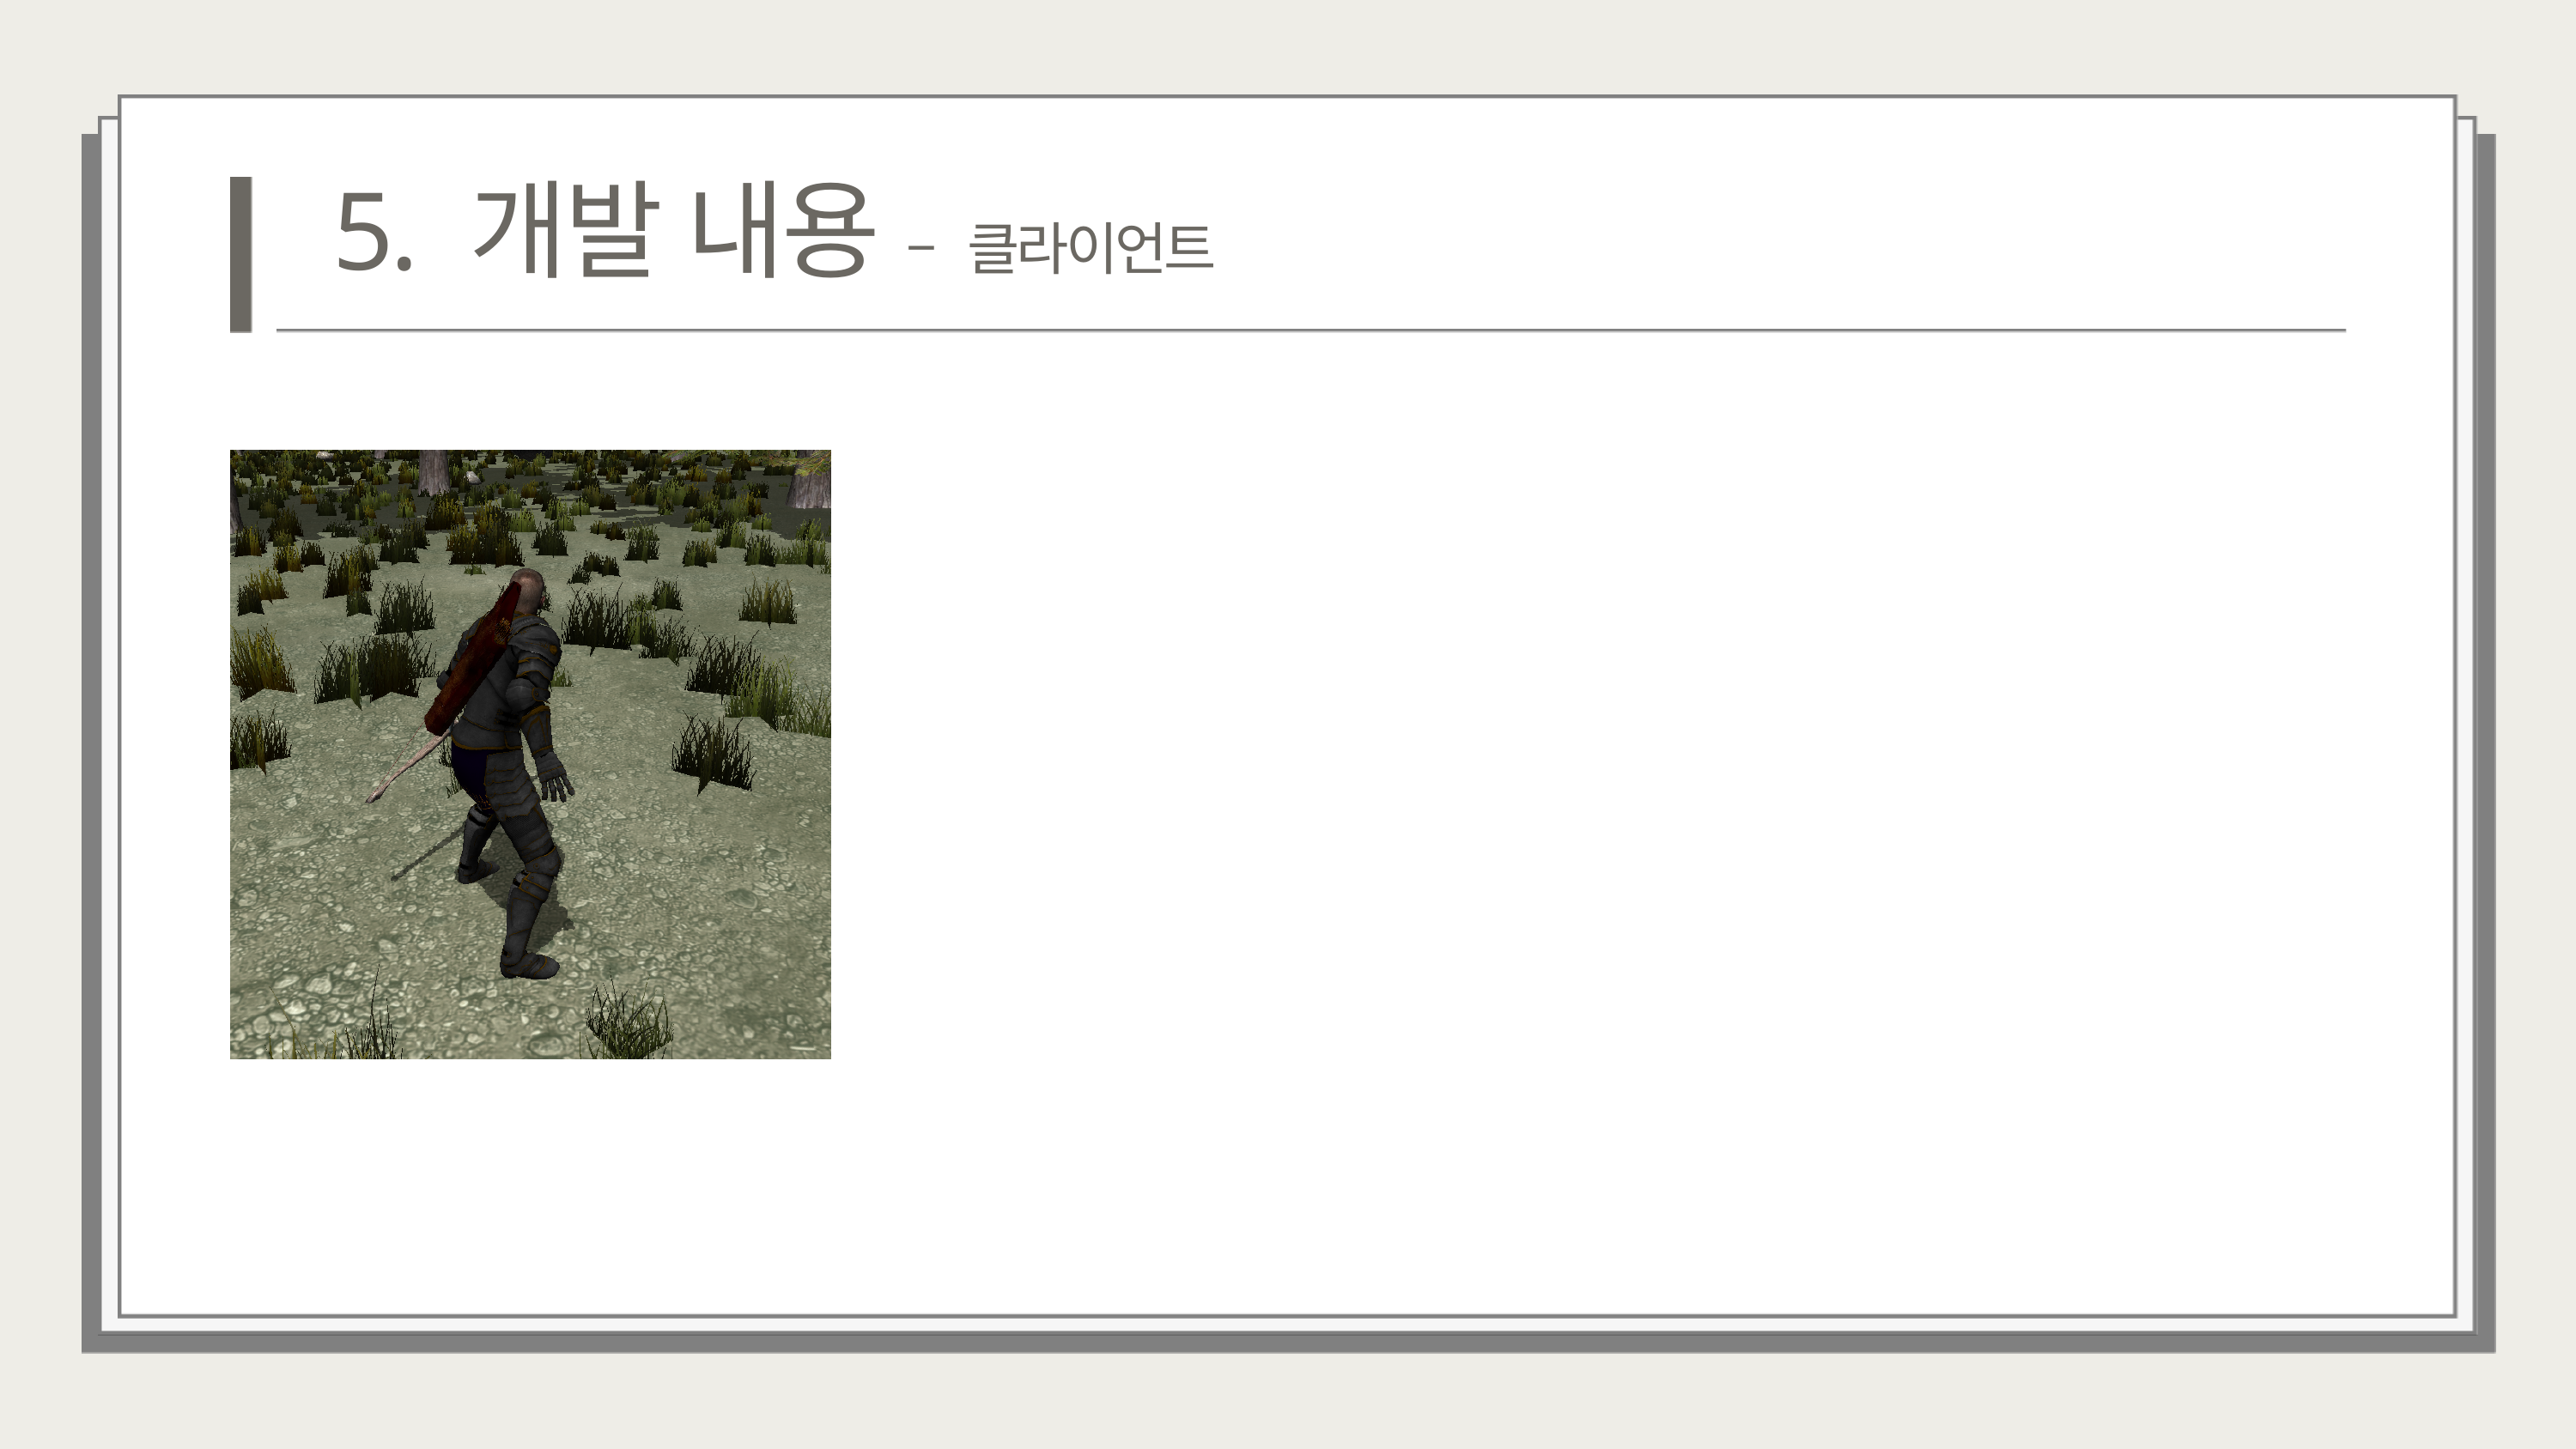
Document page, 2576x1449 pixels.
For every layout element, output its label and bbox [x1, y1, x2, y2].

picture [82, 94, 2496, 1355]
